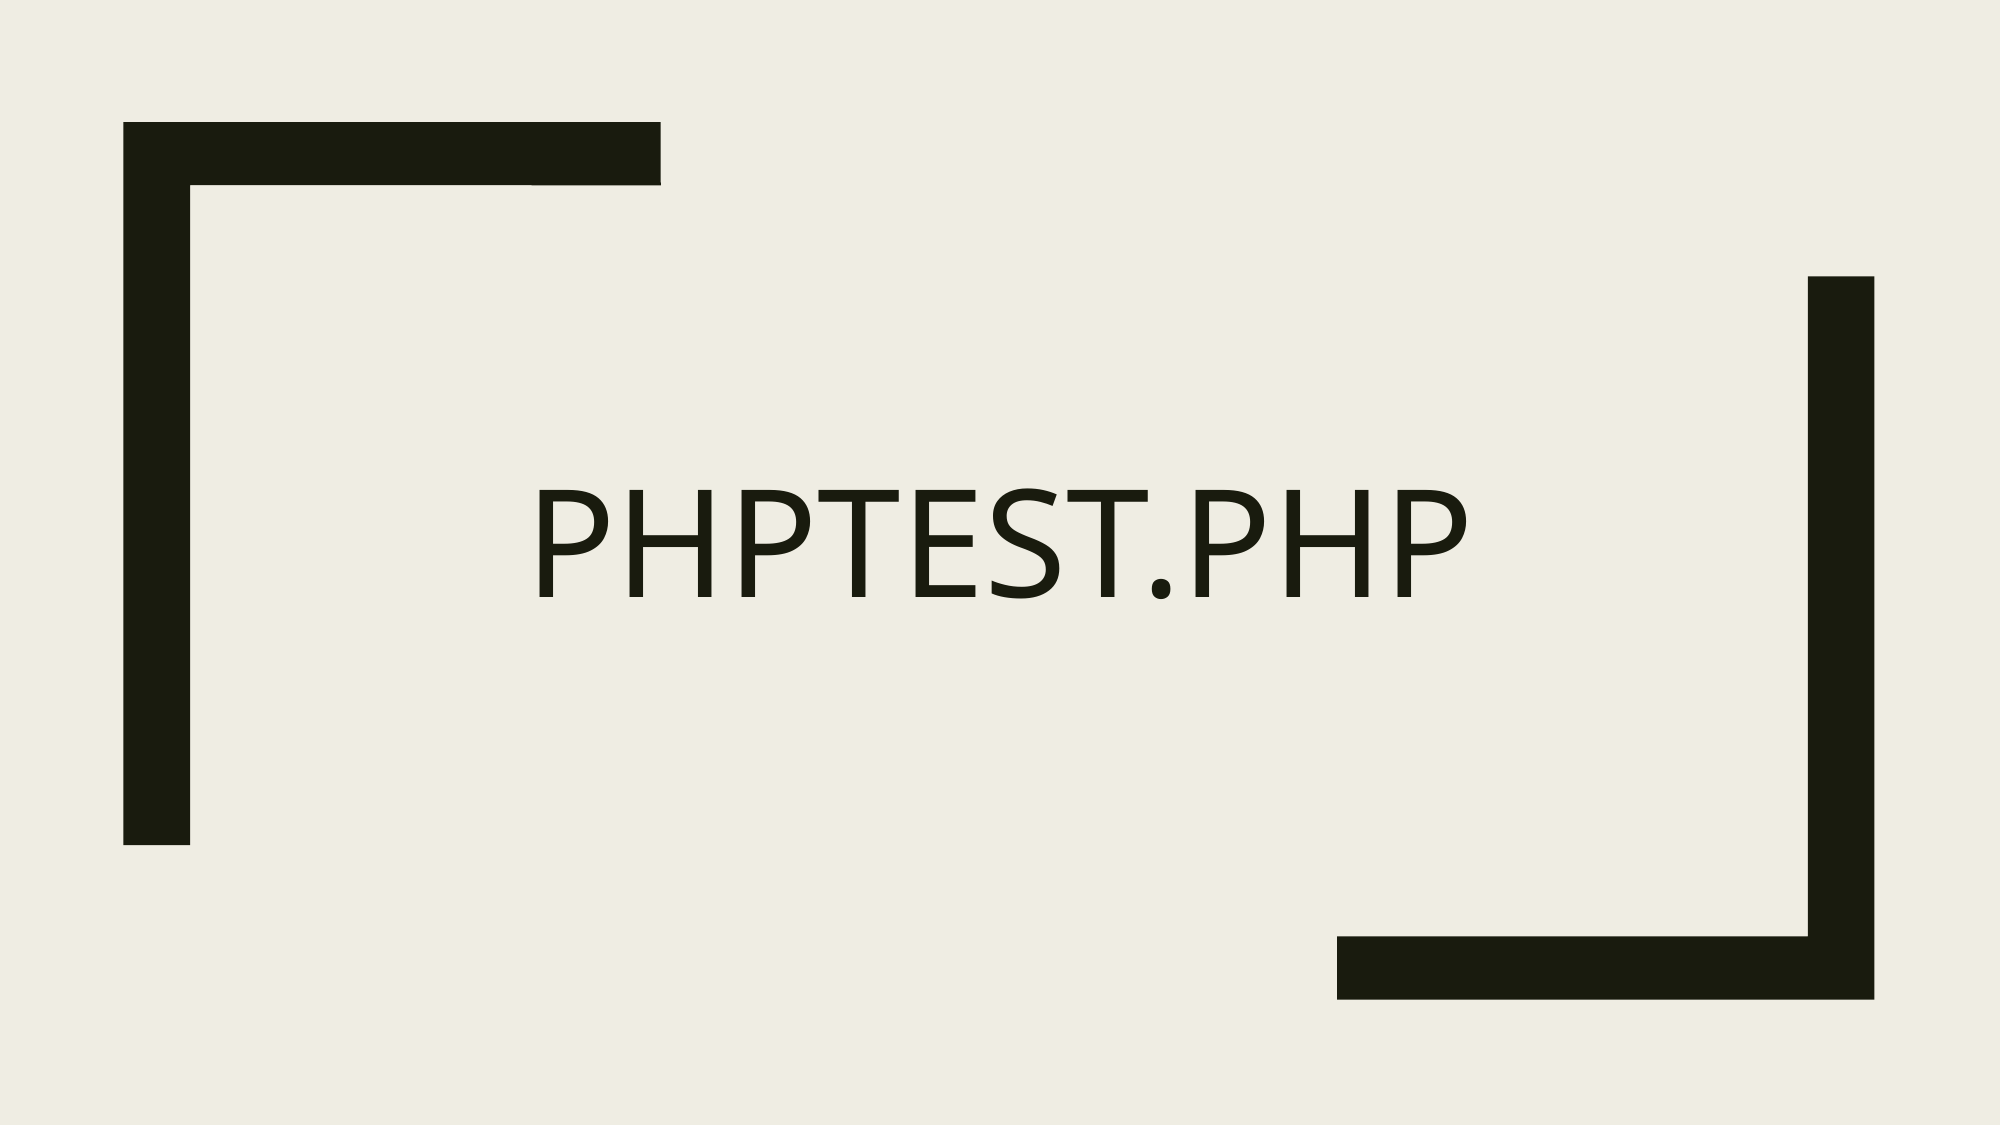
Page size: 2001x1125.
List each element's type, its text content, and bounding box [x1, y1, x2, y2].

title Phptest.php [314, 293, 1686, 638]
